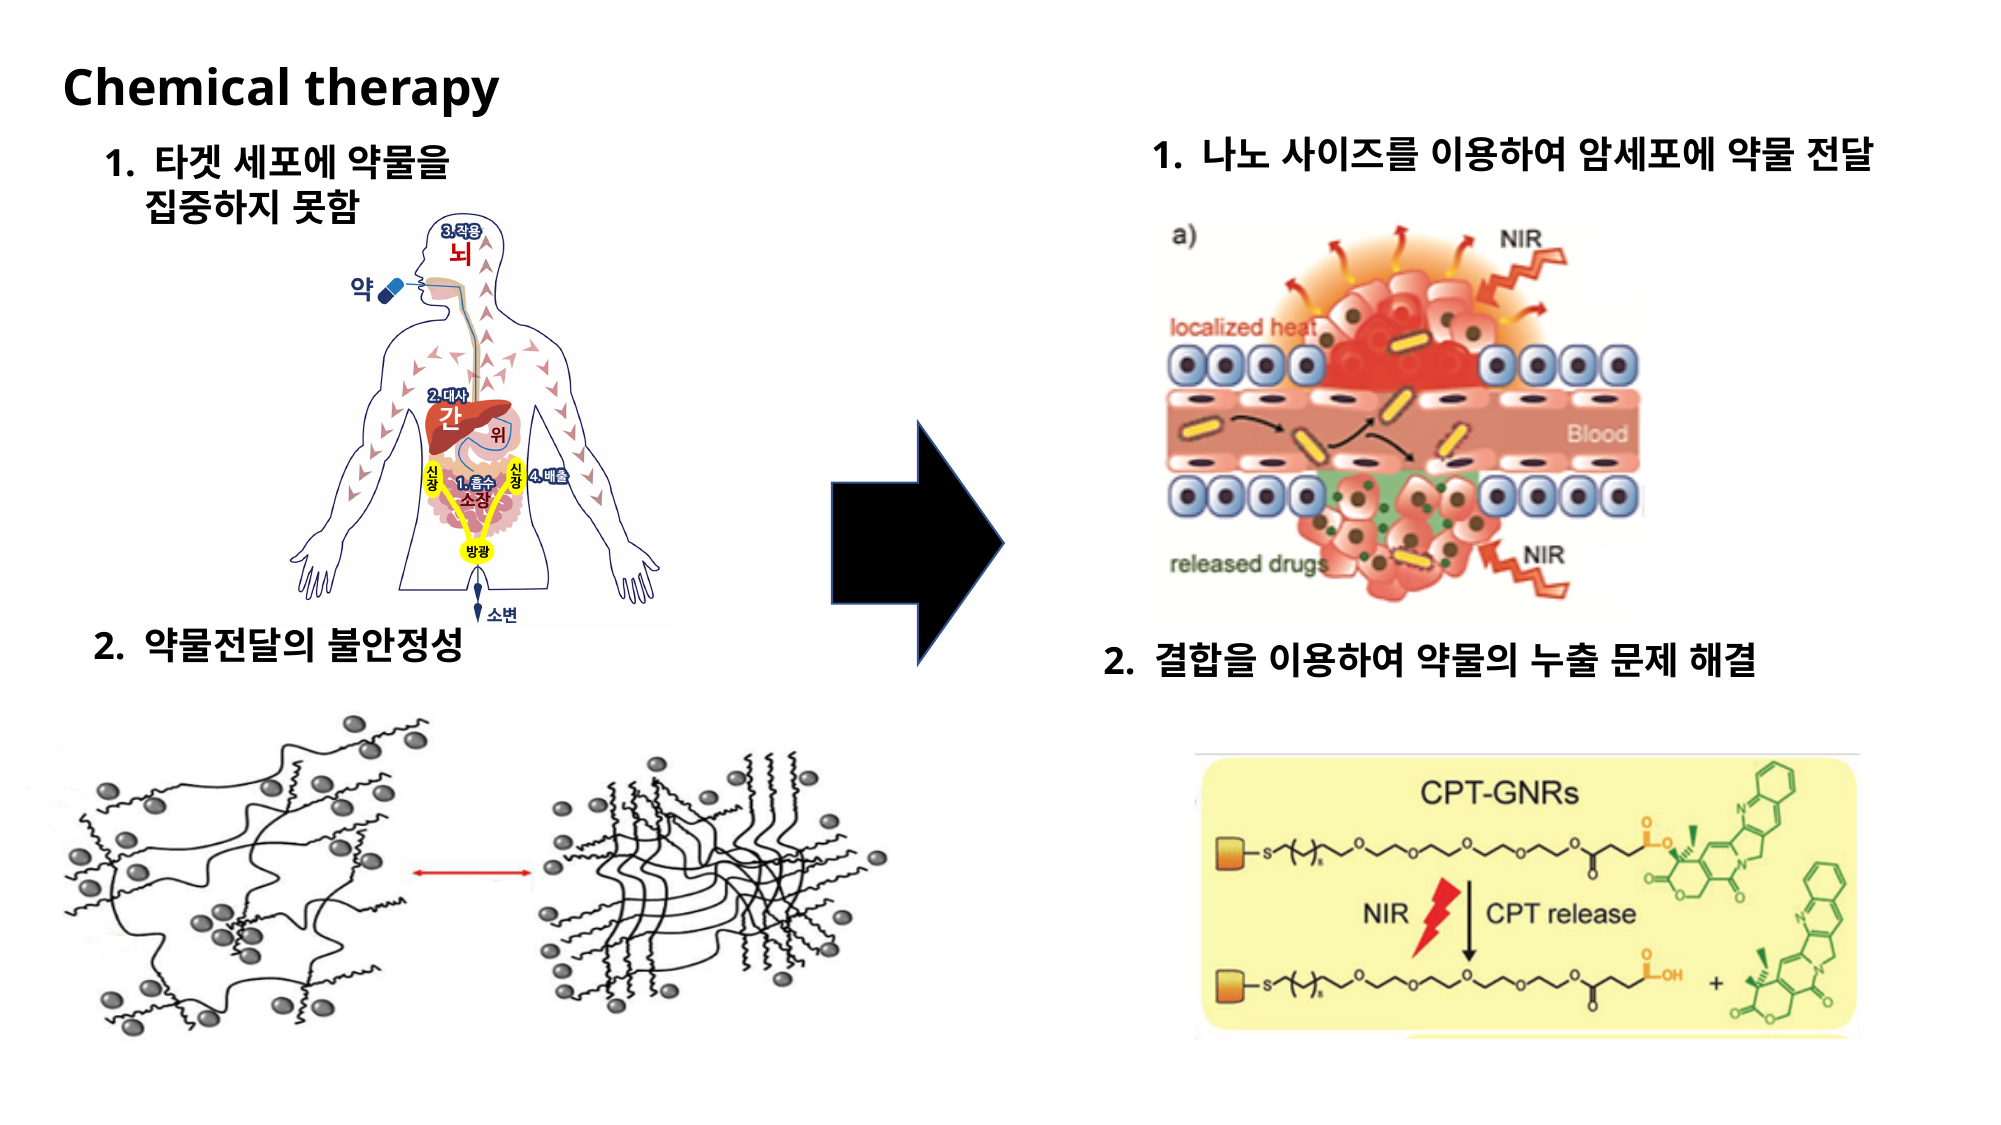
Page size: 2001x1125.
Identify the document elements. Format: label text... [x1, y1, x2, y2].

picture [277, 208, 672, 630]
text_box 1. 나노 사이즈를 이용하여 암세포에 약물 전달 [1136, 123, 1891, 184]
picture [1131, 180, 1656, 630]
text_box [830, 418, 1006, 659]
picture [1178, 749, 1871, 1047]
picture [17, 659, 944, 1125]
text_box Chemical therapy [48, 48, 684, 168]
text_box 2. 결합을 이용하여 약물의 누출 문제 해결 [1088, 629, 1785, 690]
text_box 1. 타겟 세포에 약물을 집중하지 못함 [88, 131, 467, 236]
text_box 2. 약물전달의 불안정성 [78, 524, 883, 659]
